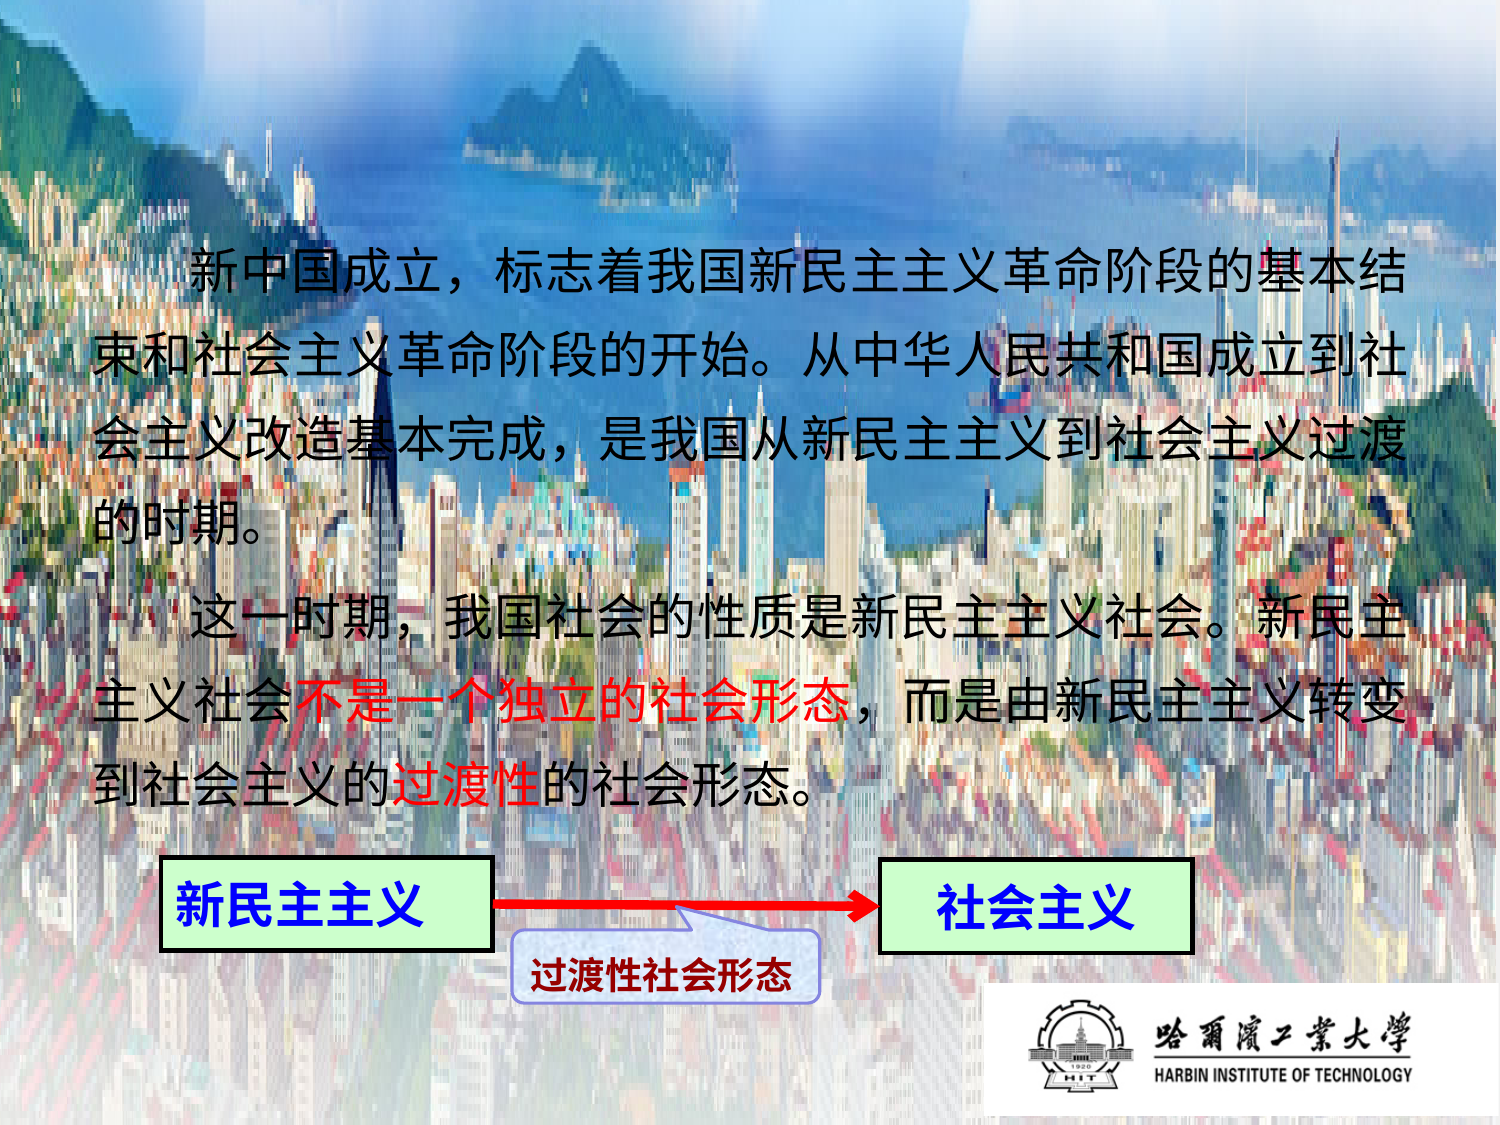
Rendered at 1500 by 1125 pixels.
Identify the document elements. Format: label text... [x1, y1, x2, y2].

title 新民主主义 [160, 857, 494, 951]
text_box 过渡性社会形态 [511, 907, 820, 1004]
text_box 社会主义 [880, 859, 1193, 954]
list 新中国成立，标志着我国新民主主义革命阶段的基本结束和社会主义革命阶段的开始。从中华人民共和国成立到社会主义改造基本完成，是我国从新民主主义到社会主义过渡的时期。 这一时期，我国社会的性质是新民主主义社会。新民主主义社会不是一个独立的社会形态，而是由新民主主义转变到社会主义的过渡性的社会形态。 [76, 208, 1424, 951]
picture [0, 0, 1500, 1125]
